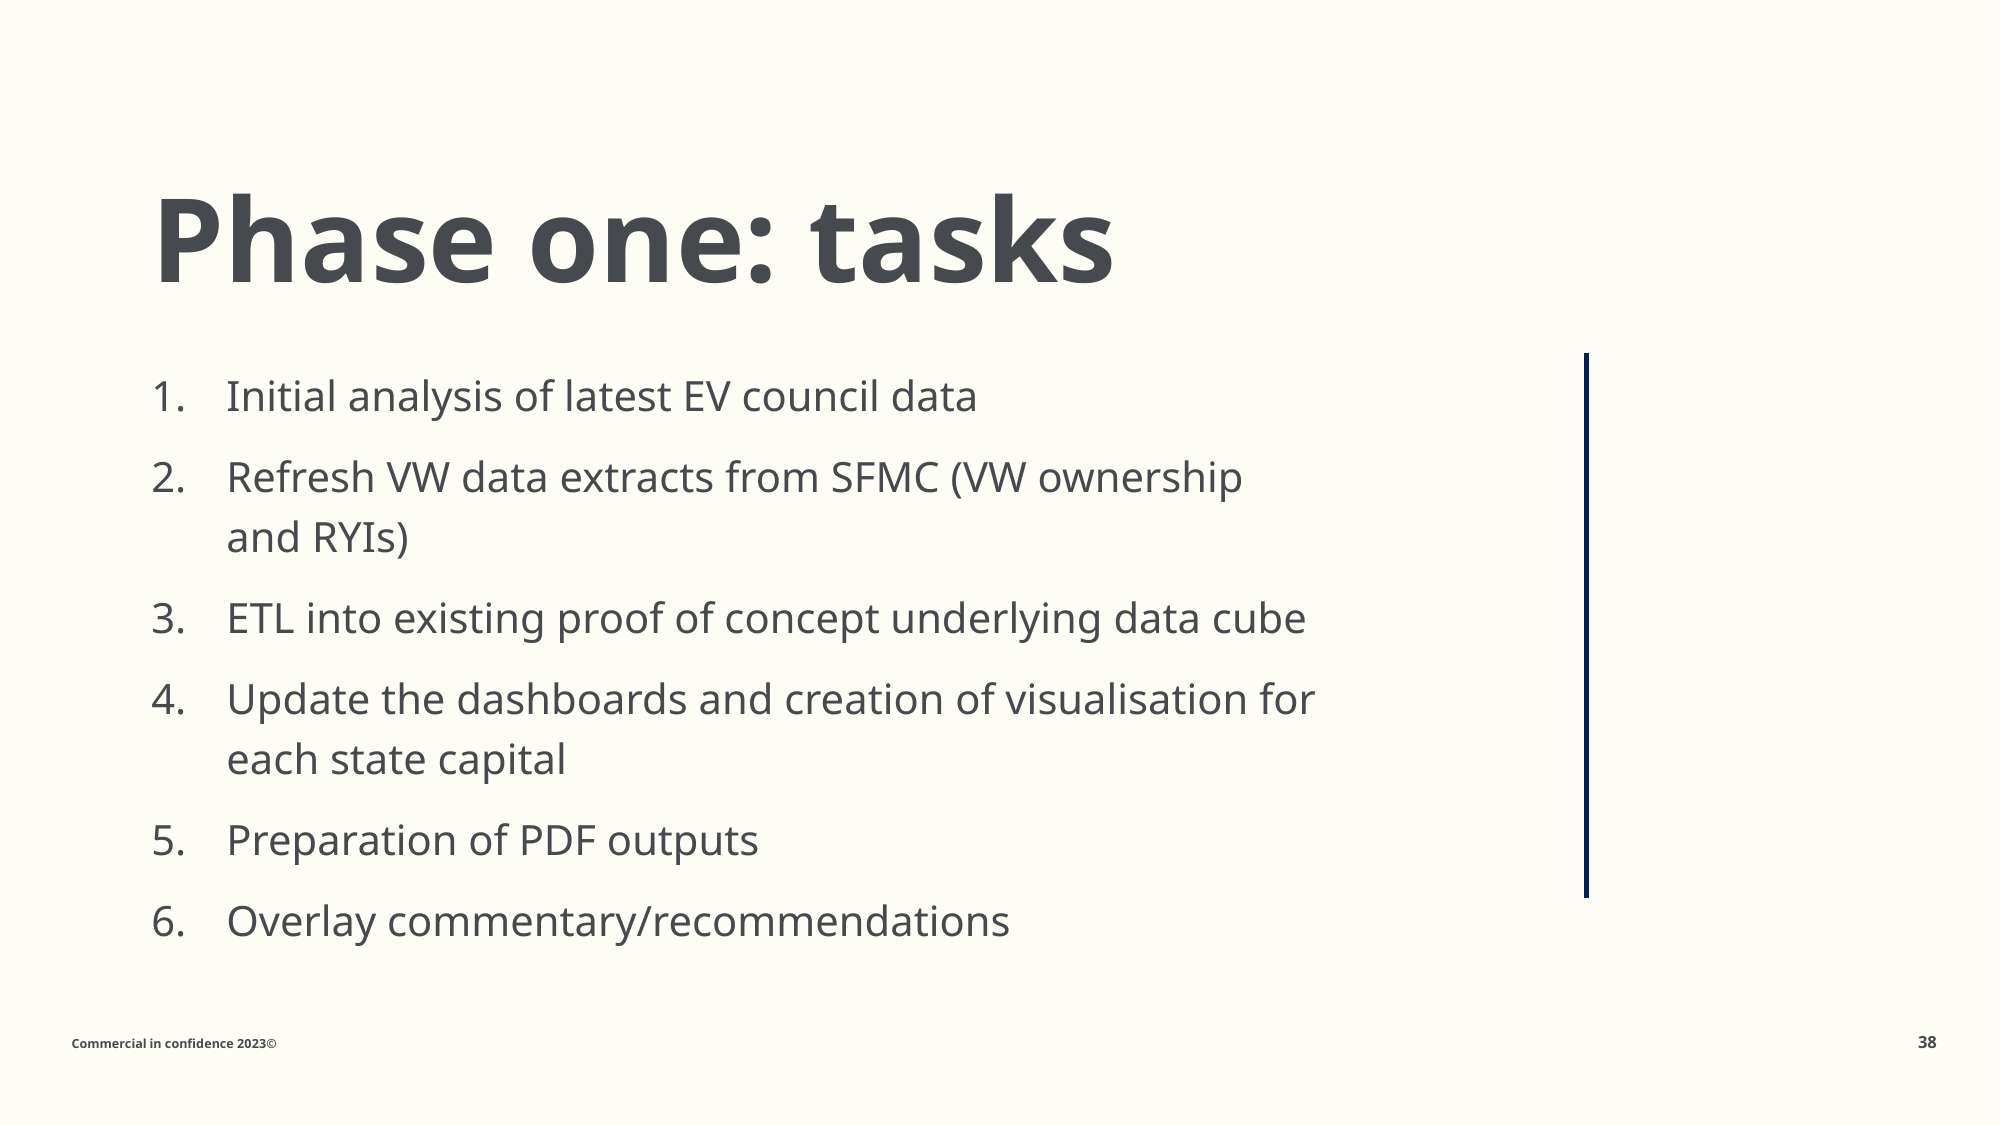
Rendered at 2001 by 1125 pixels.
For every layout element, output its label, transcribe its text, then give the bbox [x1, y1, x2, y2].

footer Commercial in confidence 2023© [56, 1013, 732, 1074]
title Phase one: tasks [136, 51, 1137, 316]
list Initial analysis of latest EV council data Refresh VW data extracts from SFMC (VW ownership and RYIs) ETL into existing proof of concept underlying data cube Update the dashboards and creation of visualisation for each state capital Preparation of PDF outputs Overlay commentary/recommendations [136, 352, 1339, 992]
text_box 38 [1502, 1013, 1953, 1074]
